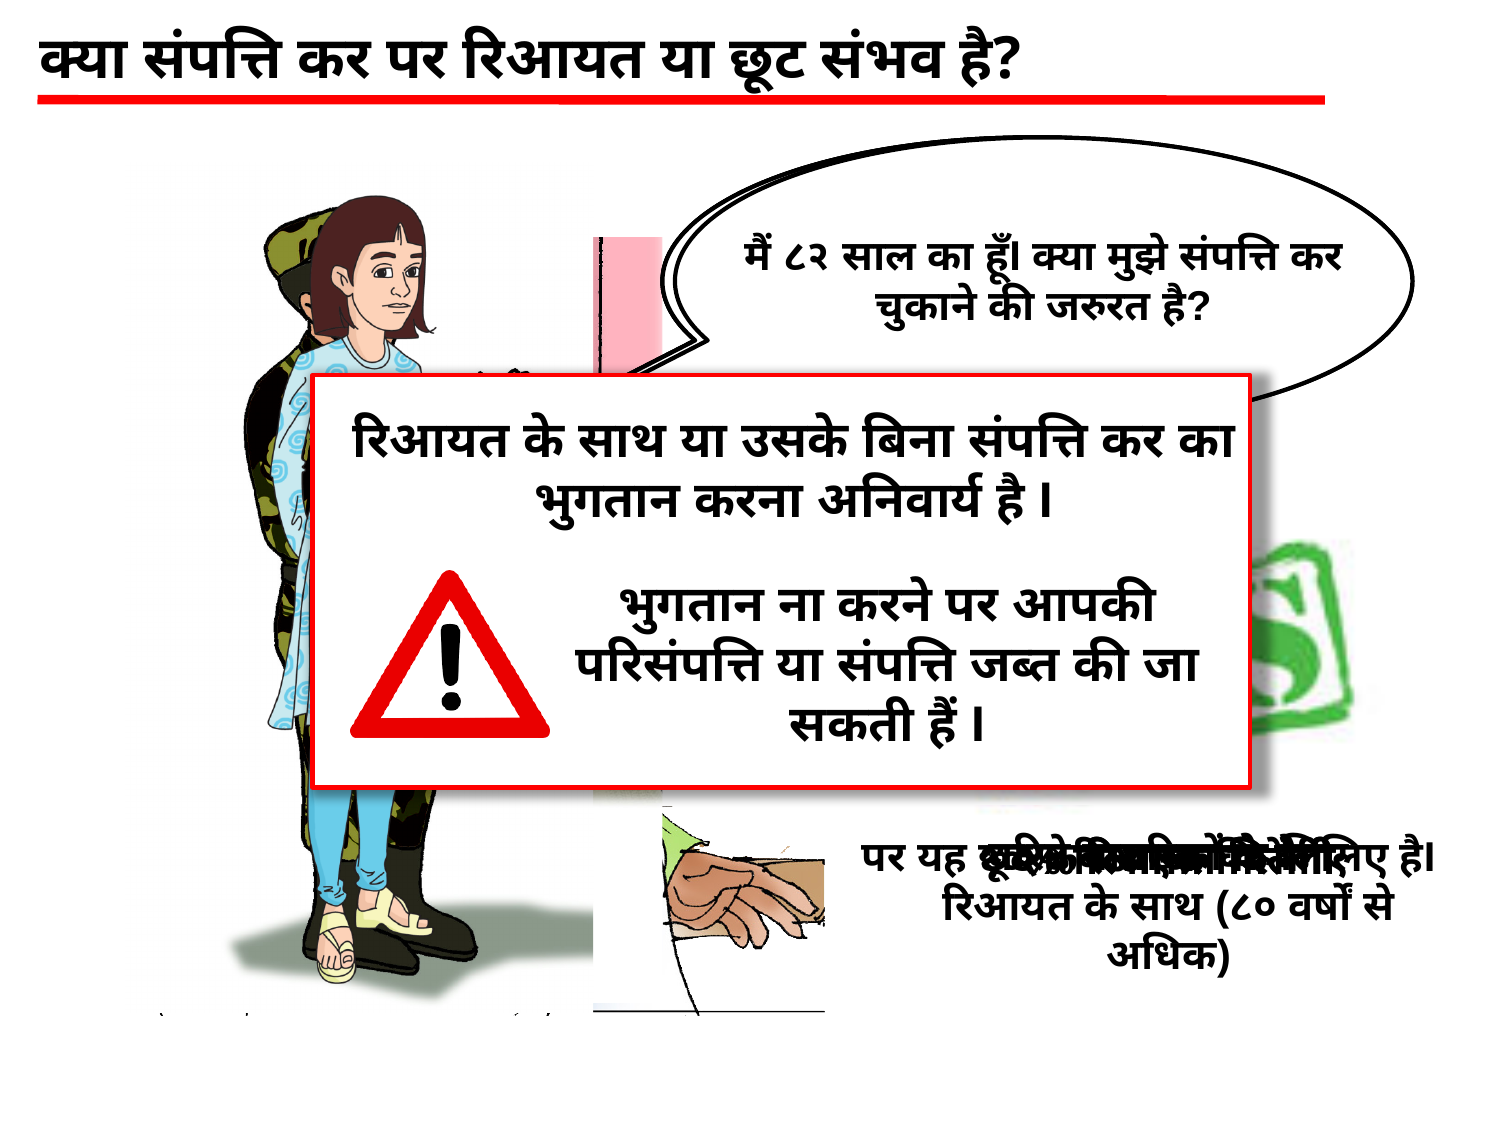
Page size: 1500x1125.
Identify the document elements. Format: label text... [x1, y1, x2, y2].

picture [937, 524, 1388, 817]
text_box वरिष्ठ नागरिकों के लिए रिआयत के साथ (८० वर्षों से अधिक) [924, 890, 1413, 986]
text_box ५% रिआयत मिलेगी [891, 825, 1463, 890]
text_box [662, 137, 672, 373]
text_box क्या संपत्ति कर पर रिआयत या छूट संभव है? [24, 12, 1363, 98]
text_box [674, 137, 1413, 426]
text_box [312, 374, 1263, 788]
picture [80, 162, 888, 1081]
